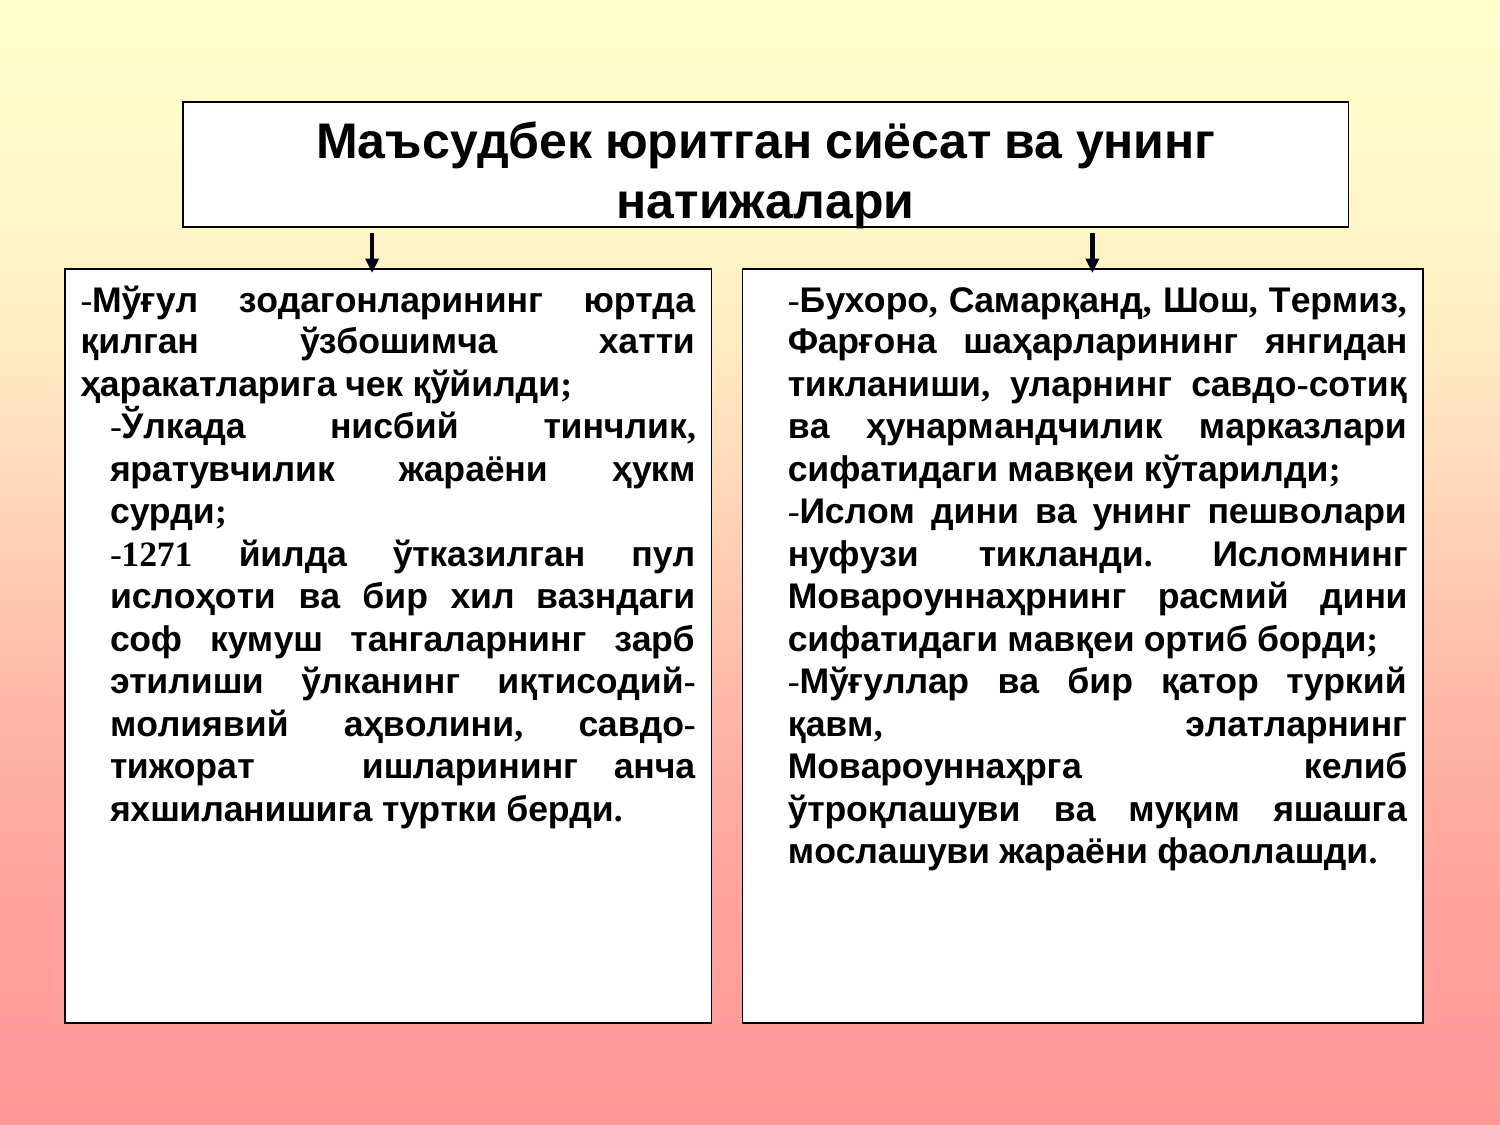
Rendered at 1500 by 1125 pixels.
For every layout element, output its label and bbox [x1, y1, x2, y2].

text_box [0, 0, 1500, 1125]
